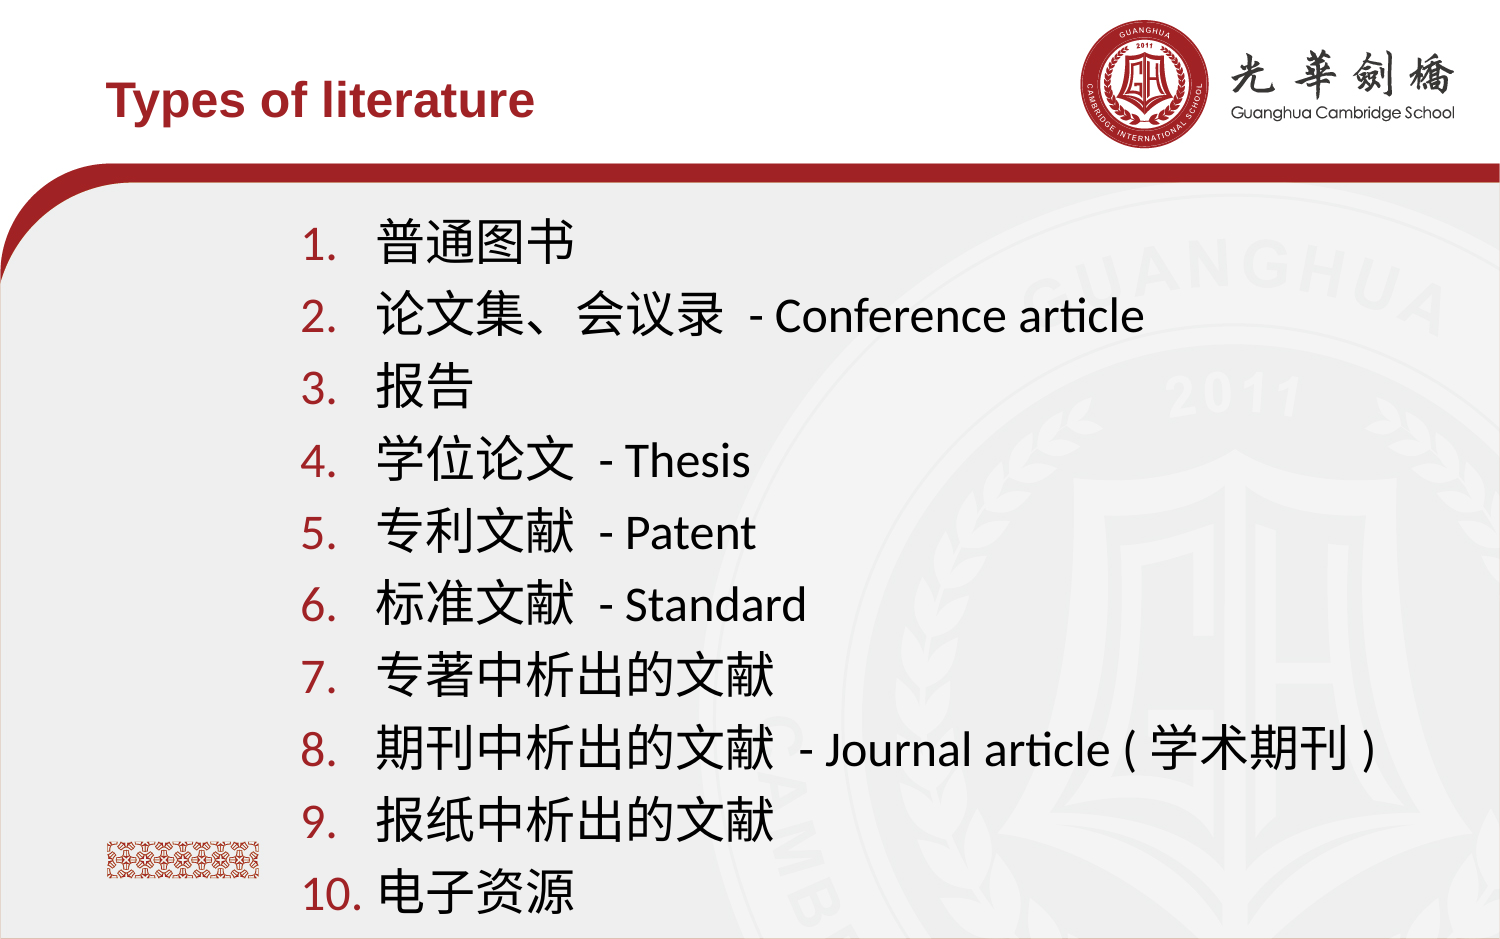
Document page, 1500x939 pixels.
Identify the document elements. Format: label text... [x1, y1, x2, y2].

picture [0, 0, 1500, 939]
text_box 普通图书 论文集、会议录 - Conference article 报告 学位论文 - Thesis 专利文献 - Patent 标准文献 - Standard 专著中析出的文献 期刊中析出的文献 - Journal article (学术期刊) 报纸中析出的文献 电子资源 [285, 197, 1500, 939]
text_box Types of literature [88, 55, 1069, 139]
text_box [725, 444, 775, 494]
